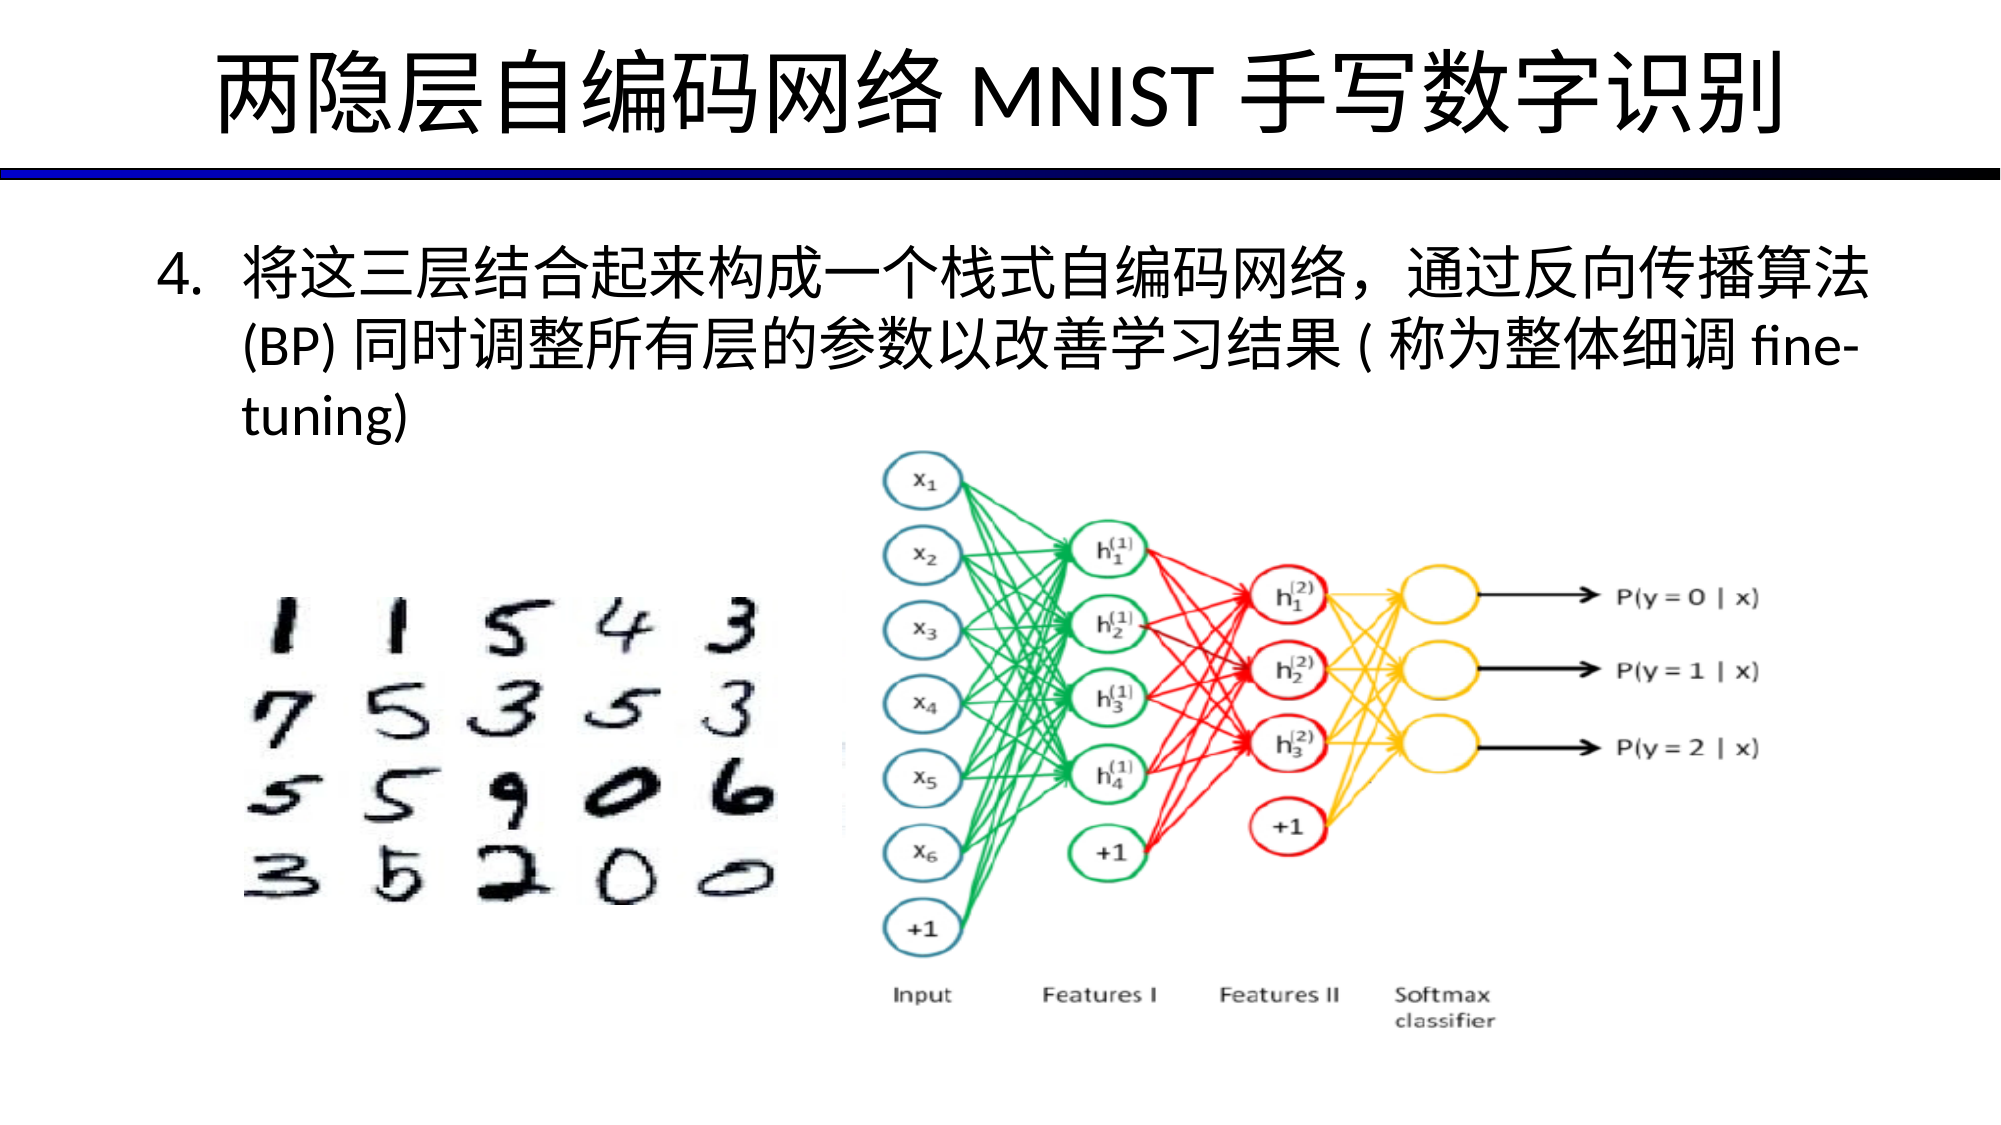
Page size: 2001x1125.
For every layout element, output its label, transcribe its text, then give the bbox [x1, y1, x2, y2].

picture [244, 597, 778, 905]
title 两隐层自编码网络MNIST手写数字识别 [0, 0, 2000, 184]
picture [842, 436, 1788, 1047]
list 将这三层结合起来构成一个栈式自编码网络，通过反向传播算法(BP)同时调整所有层的参数以改善学习结果(称为整体细调fine-tuning) [66, 228, 1934, 1006]
